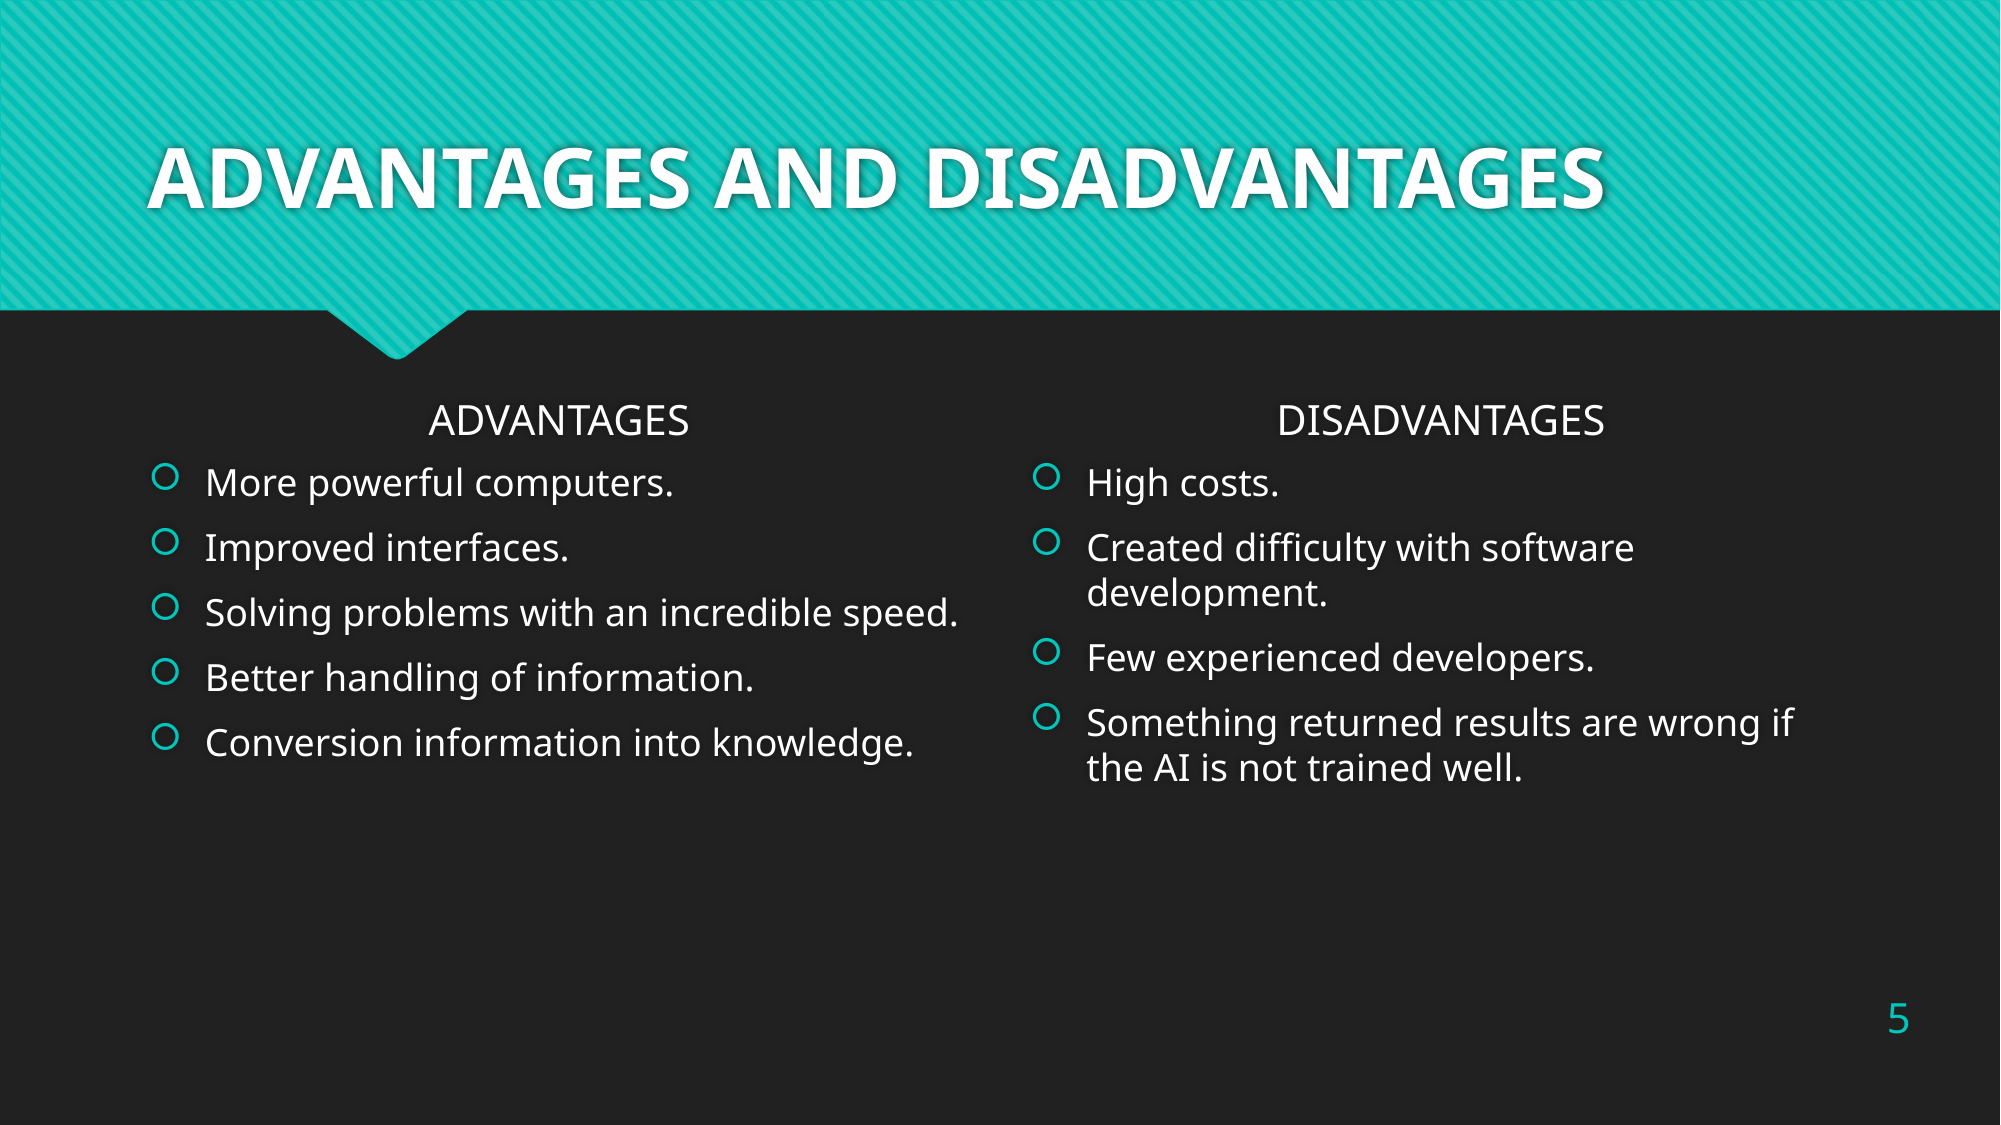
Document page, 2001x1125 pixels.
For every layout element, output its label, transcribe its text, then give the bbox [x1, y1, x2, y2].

list More powerful computers. Improved interfaces. Solving problems with an incredible speed. Better handling of information. Conversion information into knowledge. [133, 451, 985, 962]
list ADVANTAGES [133, 356, 985, 445]
slide_number 5 [1751, 970, 1926, 1051]
list High costs. Created difficulty with software development. Few experienced developers. Something returned results are wrong if the AI is not trained well. [1014, 451, 1868, 962]
title ADVANTAGES AND DISADVANTAGES [132, 73, 1868, 233]
list DISADVANTAGES [1014, 356, 1868, 445]
